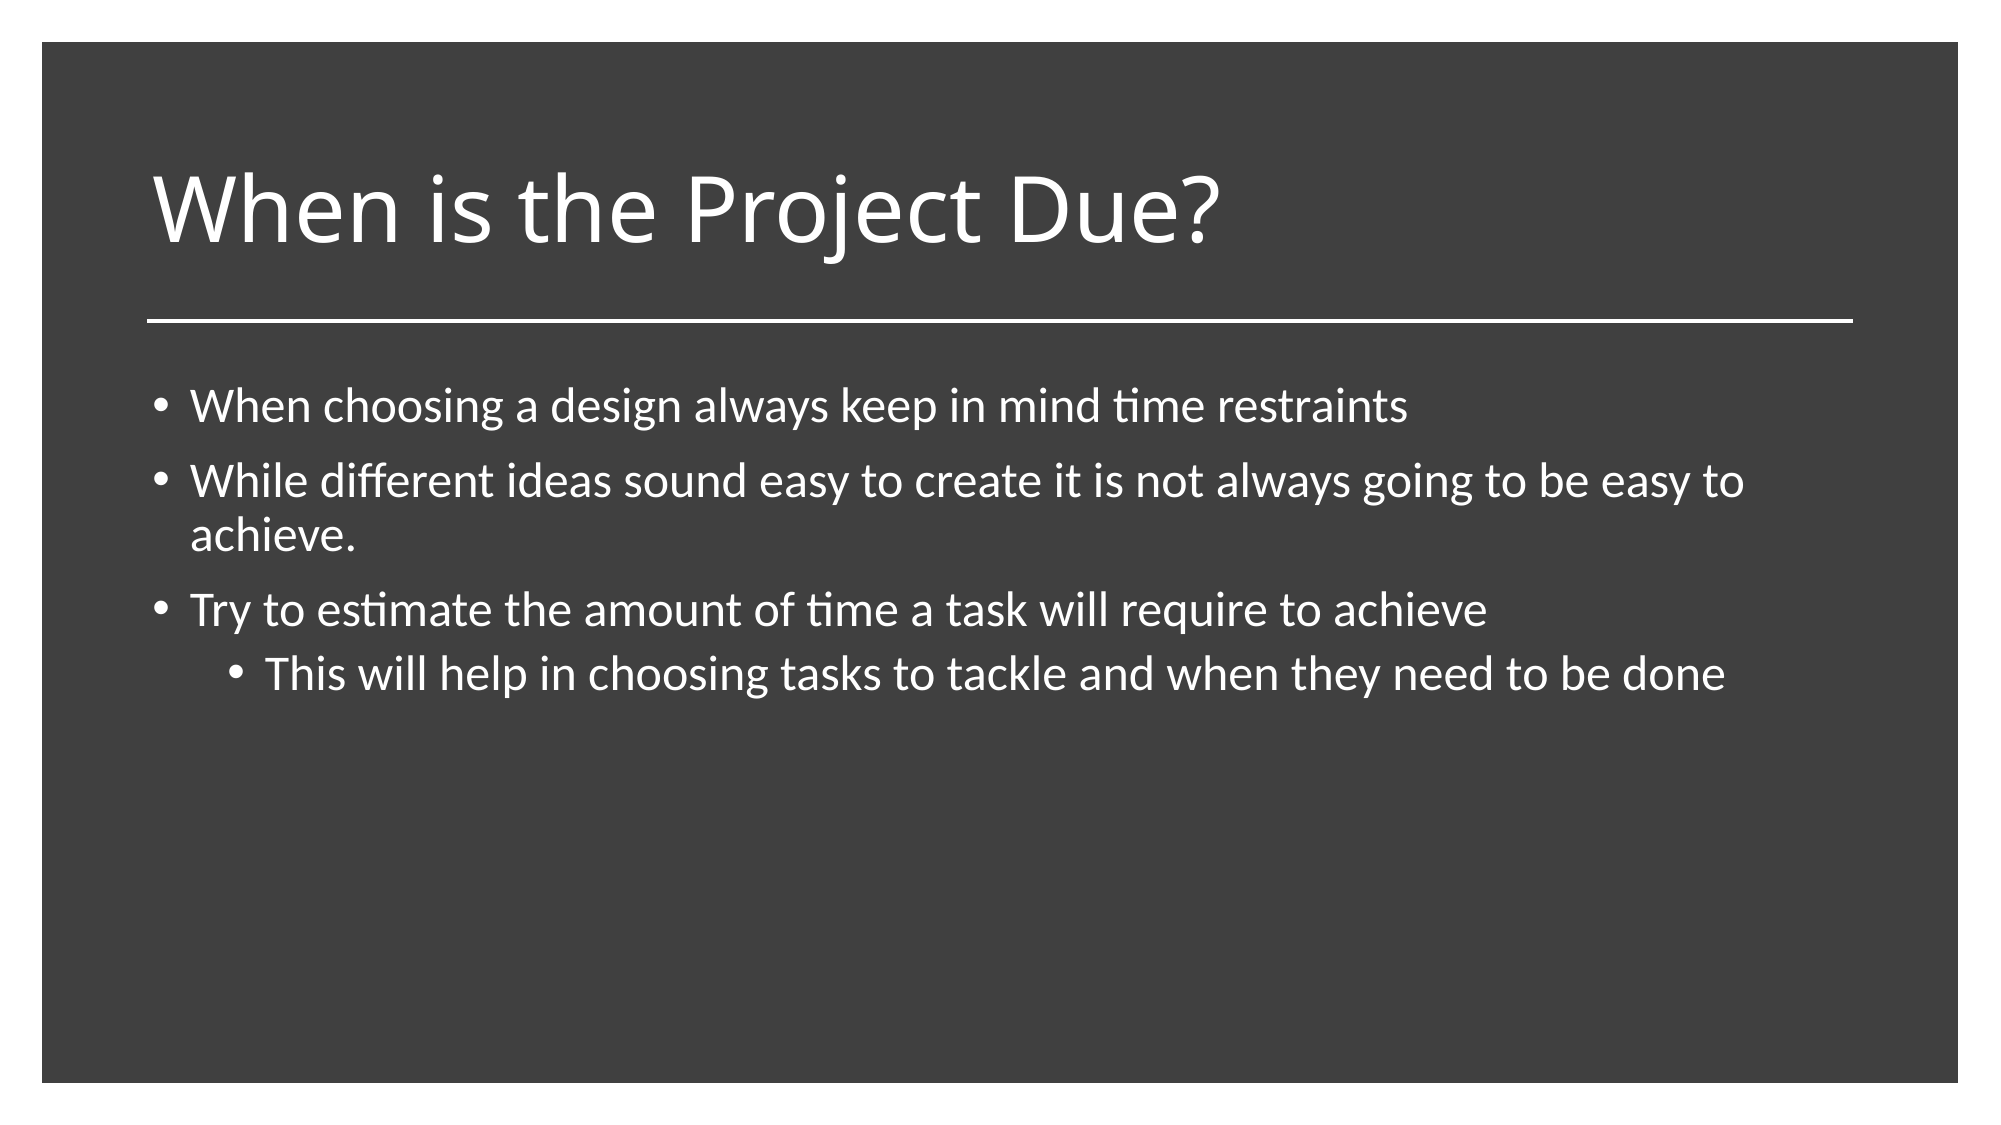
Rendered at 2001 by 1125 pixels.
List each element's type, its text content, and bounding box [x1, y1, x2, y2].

title When is the Project Due? [137, 103, 1863, 322]
text_box [52, 51, 1948, 1073]
list When choosing a design always keep in mind time restraints While different ideas sound easy to create it is not always going to be easy to achieve. Try to estimate the amount of time a task will require to achieve This will help in choosing tasks to tackle and when they need to be done [137, 372, 1863, 973]
